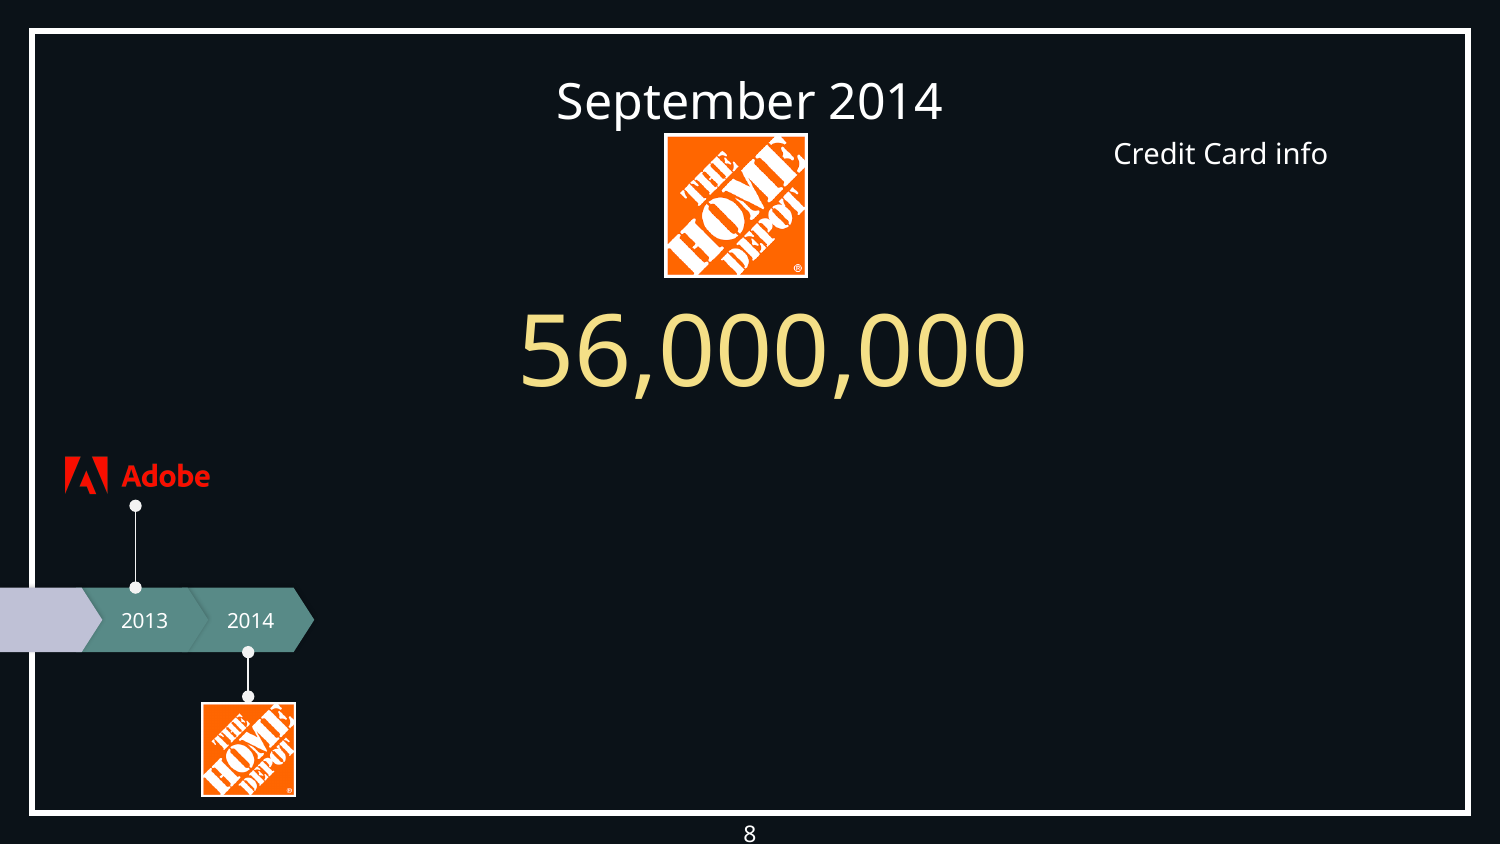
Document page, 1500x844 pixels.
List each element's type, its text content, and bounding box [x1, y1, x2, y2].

picture [51, 426, 223, 524]
list September 2014 [75, 54, 1425, 141]
picture [201, 702, 296, 797]
picture [664, 133, 809, 278]
text_box 56,000,000 [400, 251, 1146, 442]
text_box 2014 [192, 587, 315, 653]
text_box [0, 587, 103, 653]
text_box Credit Card info [1098, 127, 1344, 178]
text_box 2013 [85, 587, 209, 653]
slide_number 8 [0, 804, 1500, 840]
